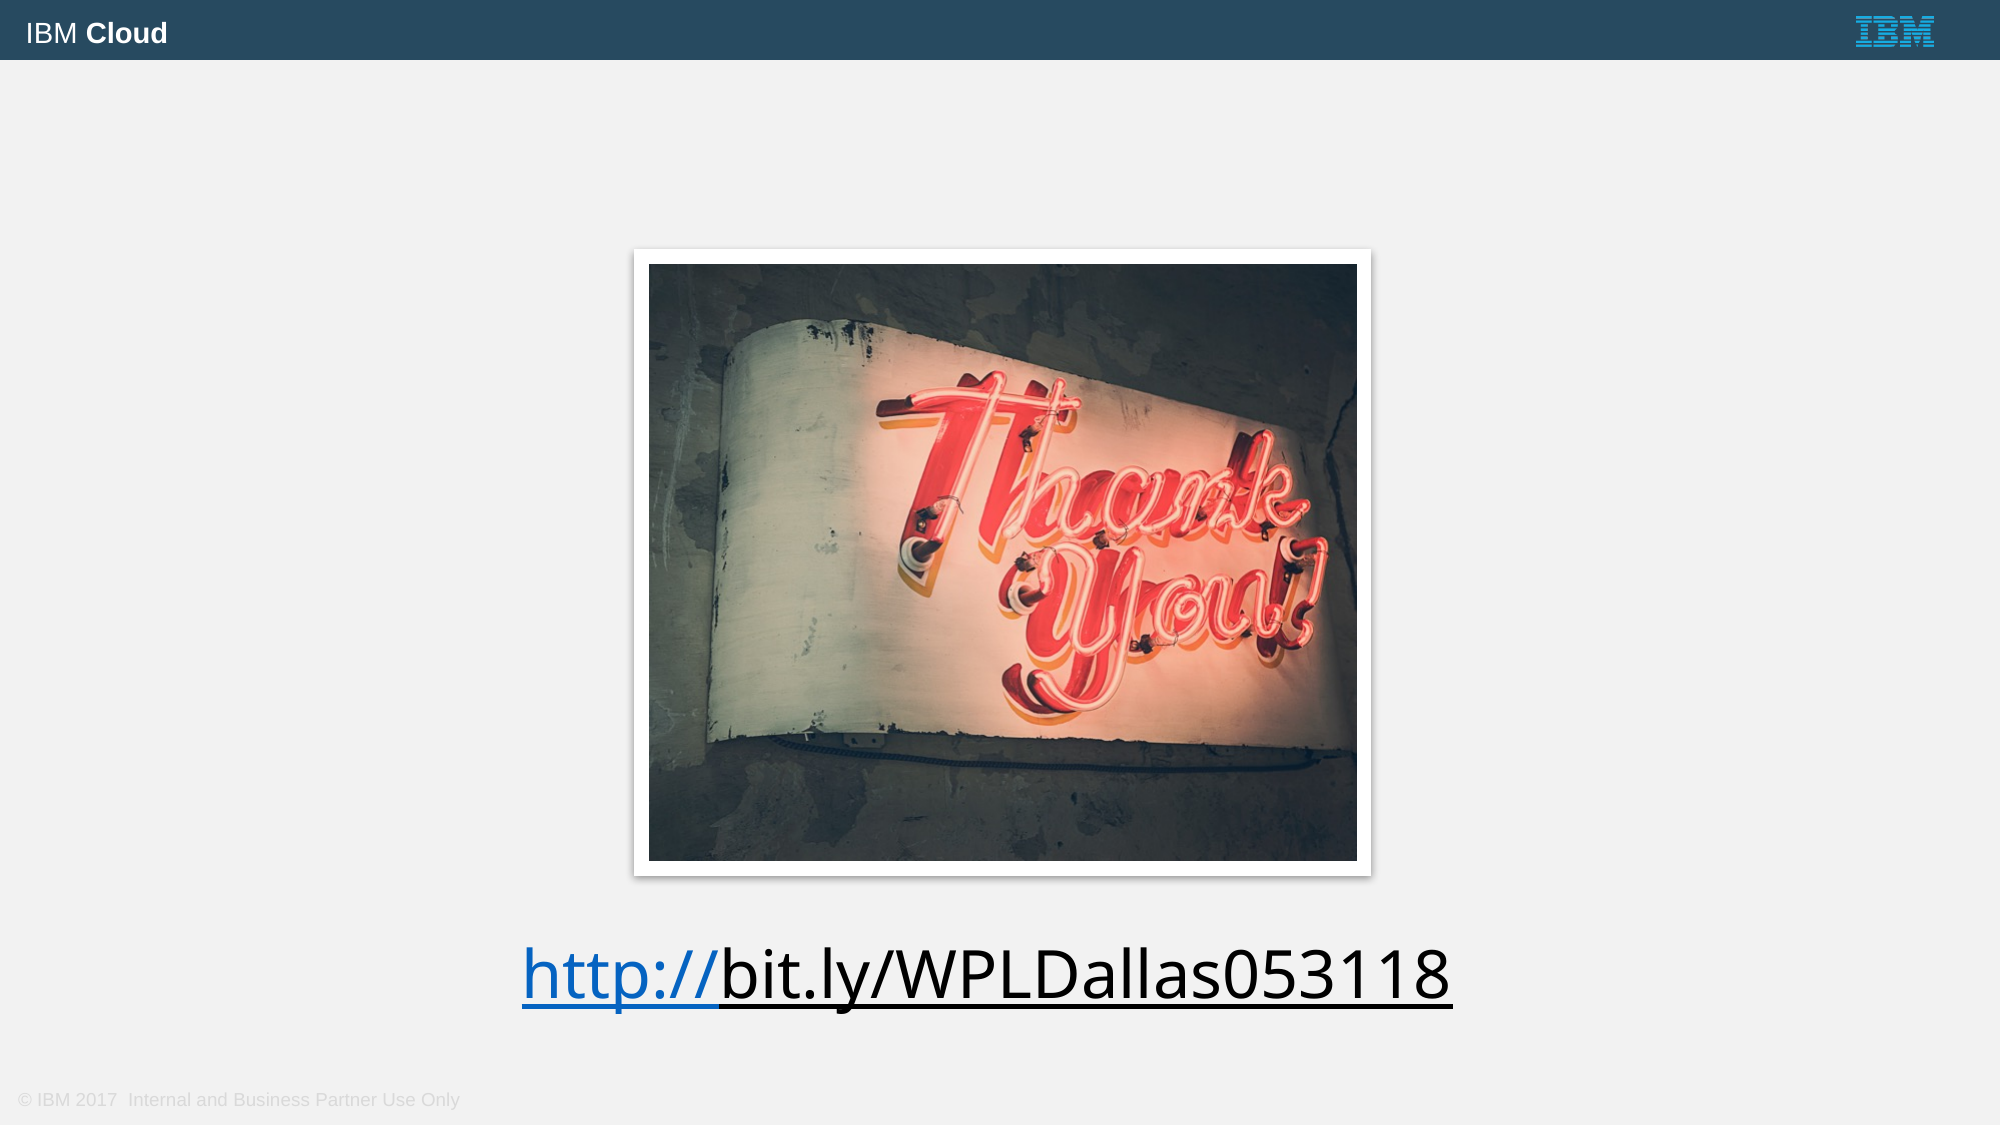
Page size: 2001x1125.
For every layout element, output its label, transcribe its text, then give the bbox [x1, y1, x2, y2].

picture [649, 264, 1357, 861]
text_box http://bit.ly/WPLDallas053118 [399, 924, 1592, 1031]
picture [1856, 16, 1934, 47]
